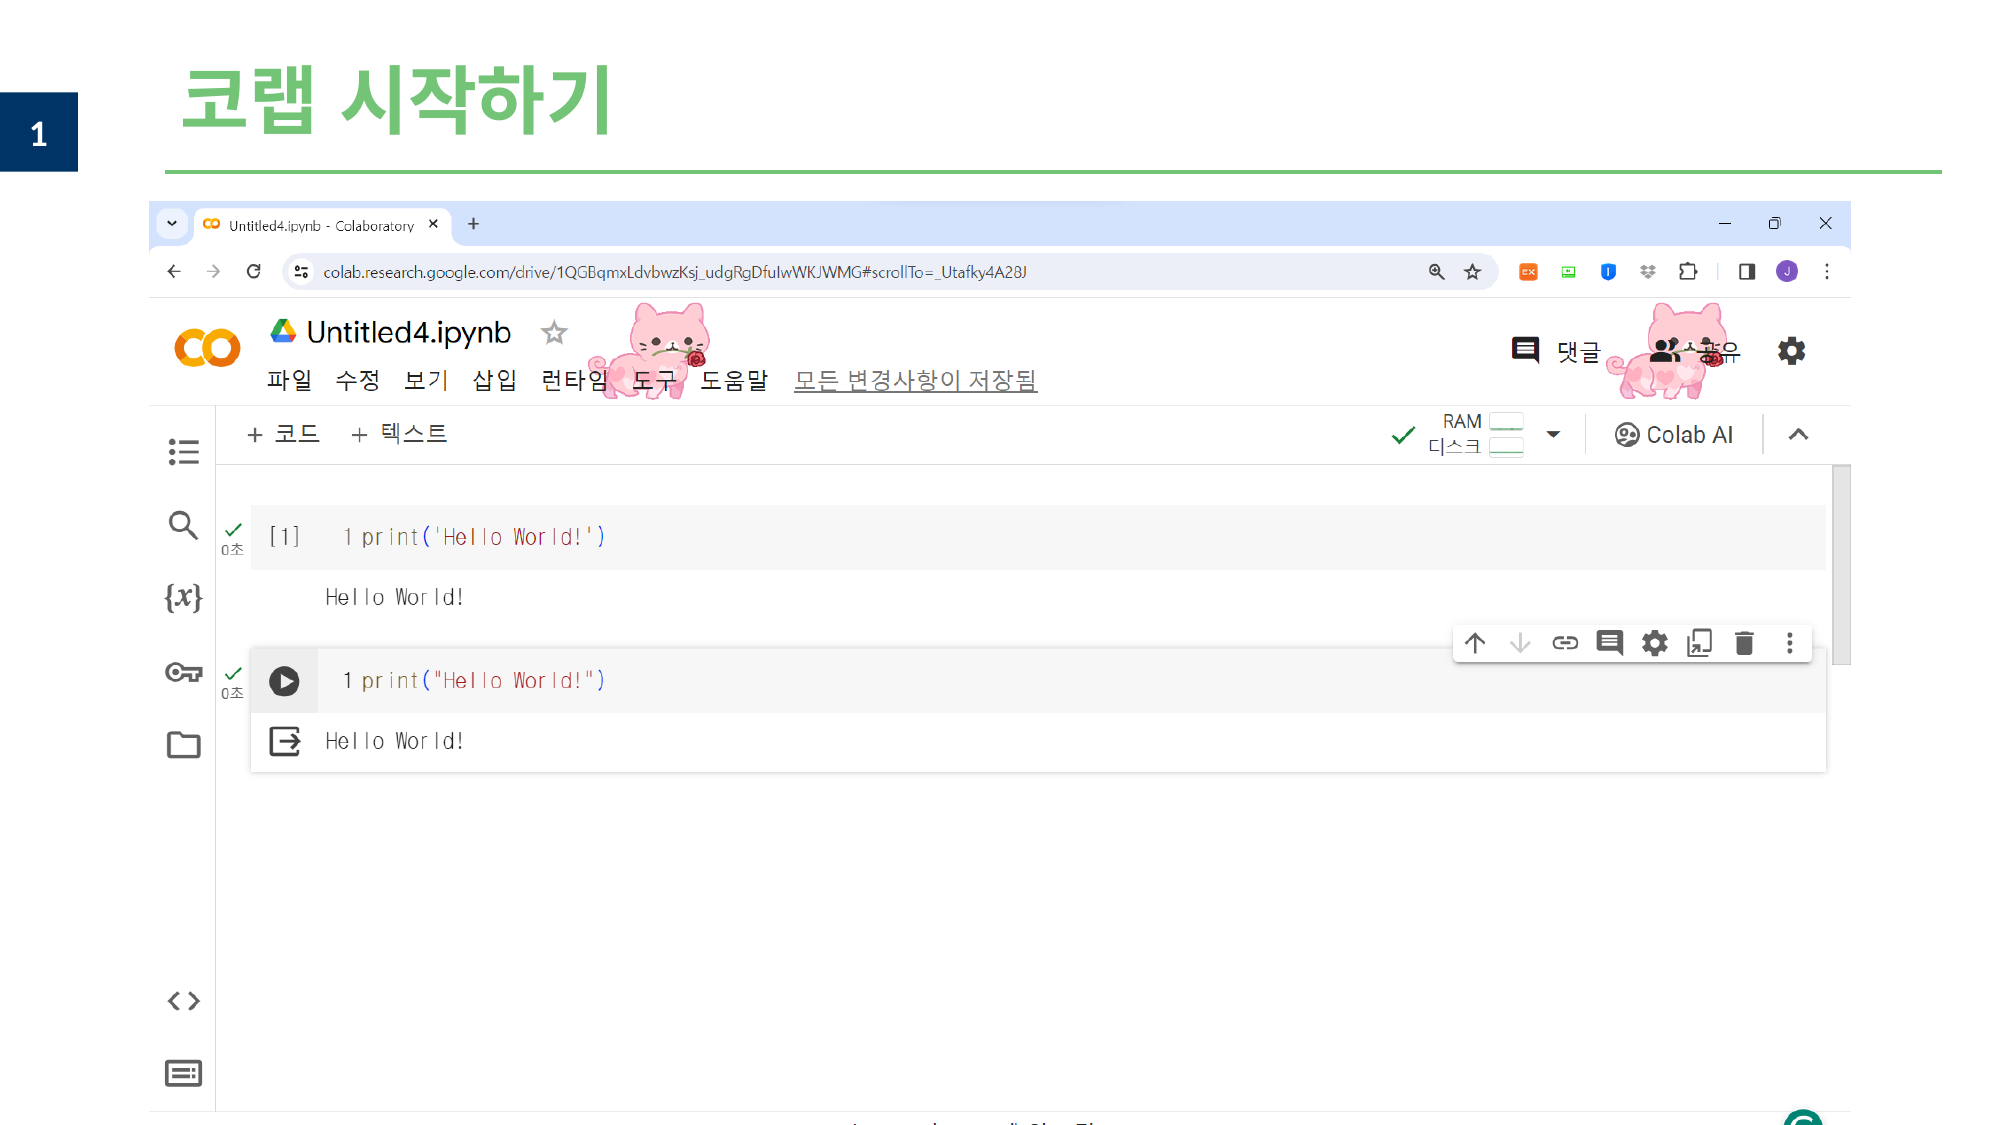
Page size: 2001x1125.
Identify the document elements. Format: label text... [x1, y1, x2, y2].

list 코랩 시작하기 [165, 36, 1941, 172]
picture [149, 201, 1851, 1125]
